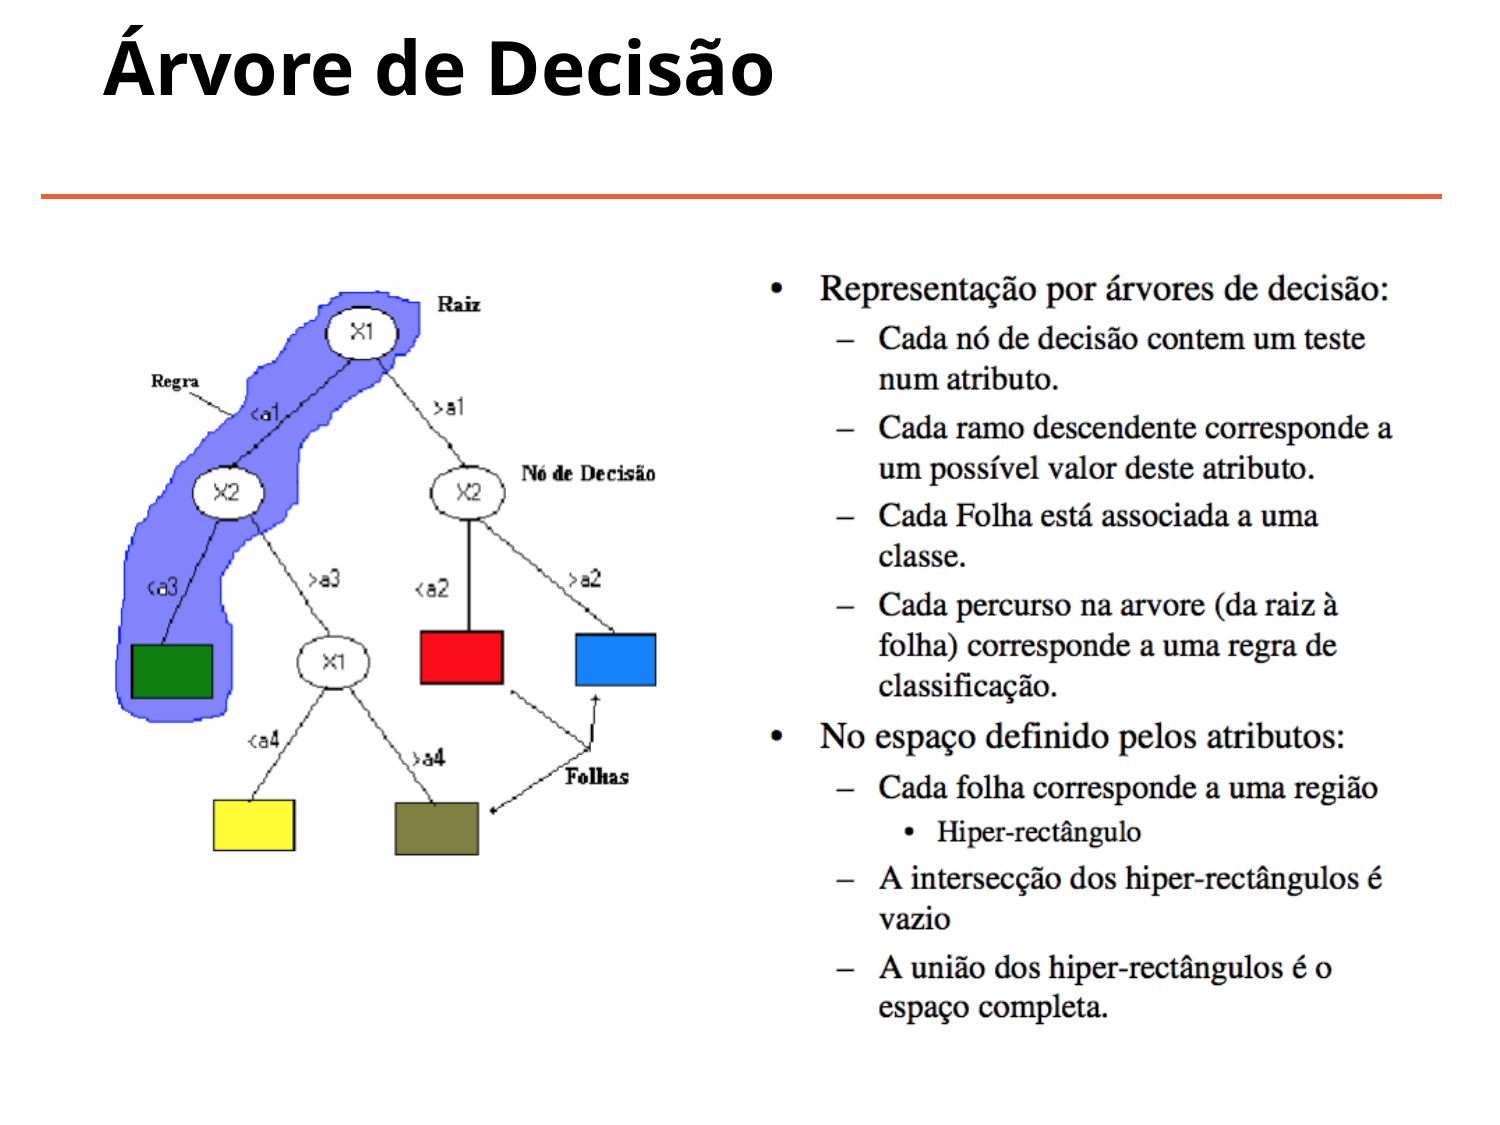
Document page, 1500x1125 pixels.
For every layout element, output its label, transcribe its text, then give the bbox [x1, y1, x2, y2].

title Árvore de Decisão [88, 42, 1282, 126]
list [96, 266, 1404, 1076]
